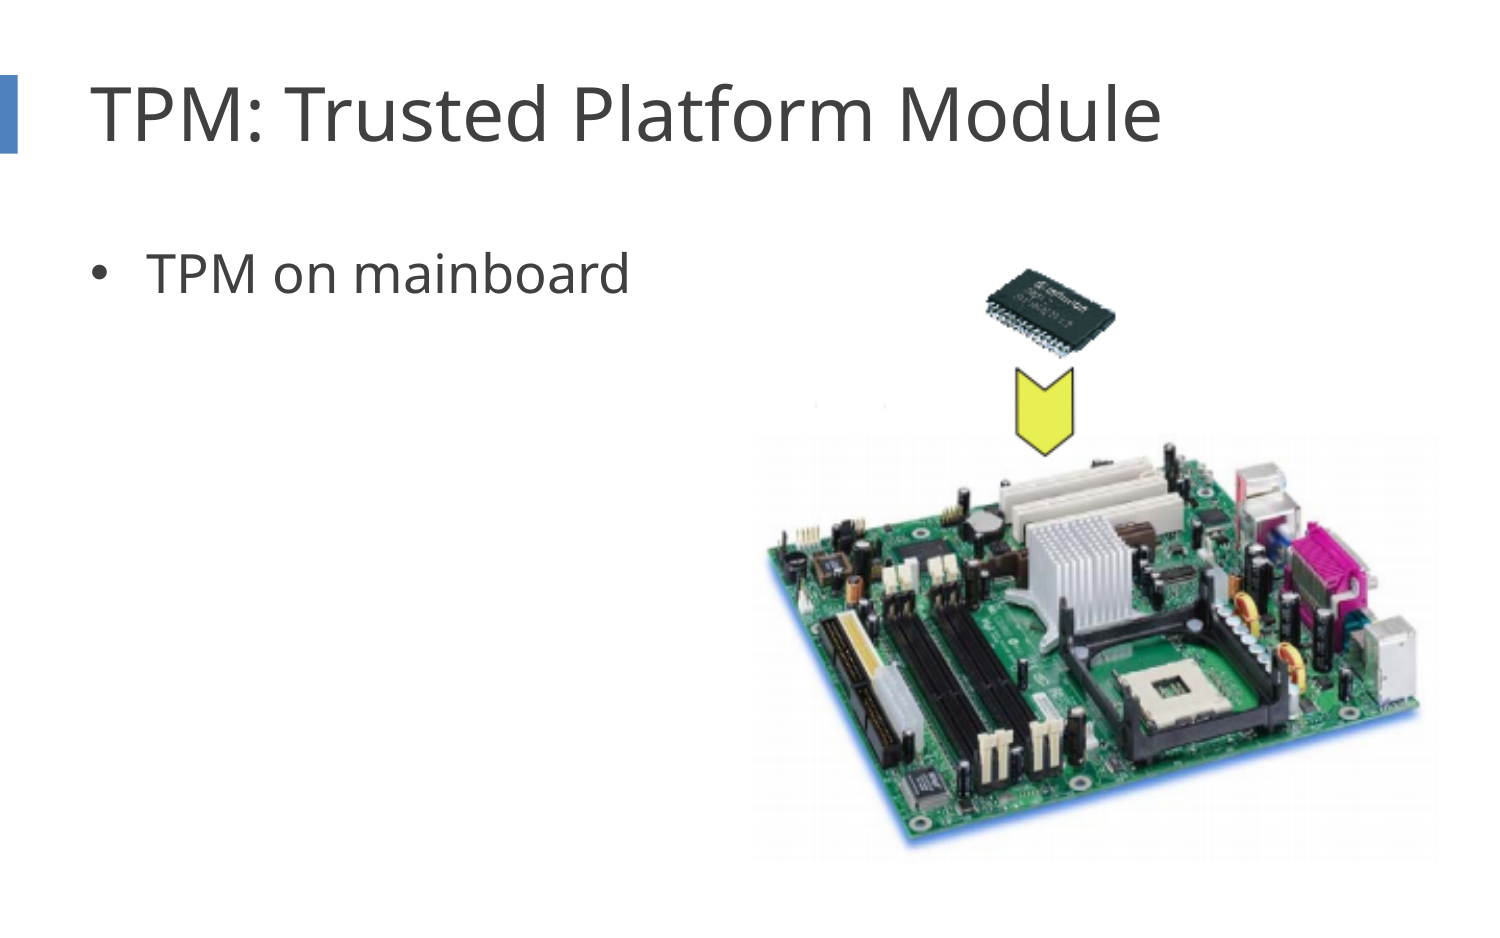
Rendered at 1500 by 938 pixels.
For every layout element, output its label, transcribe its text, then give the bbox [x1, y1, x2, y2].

picture [726, 232, 1440, 864]
list TPM on mainboard [75, 218, 1425, 838]
title TPM: Trusted Platform Module [75, 37, 1425, 186]
